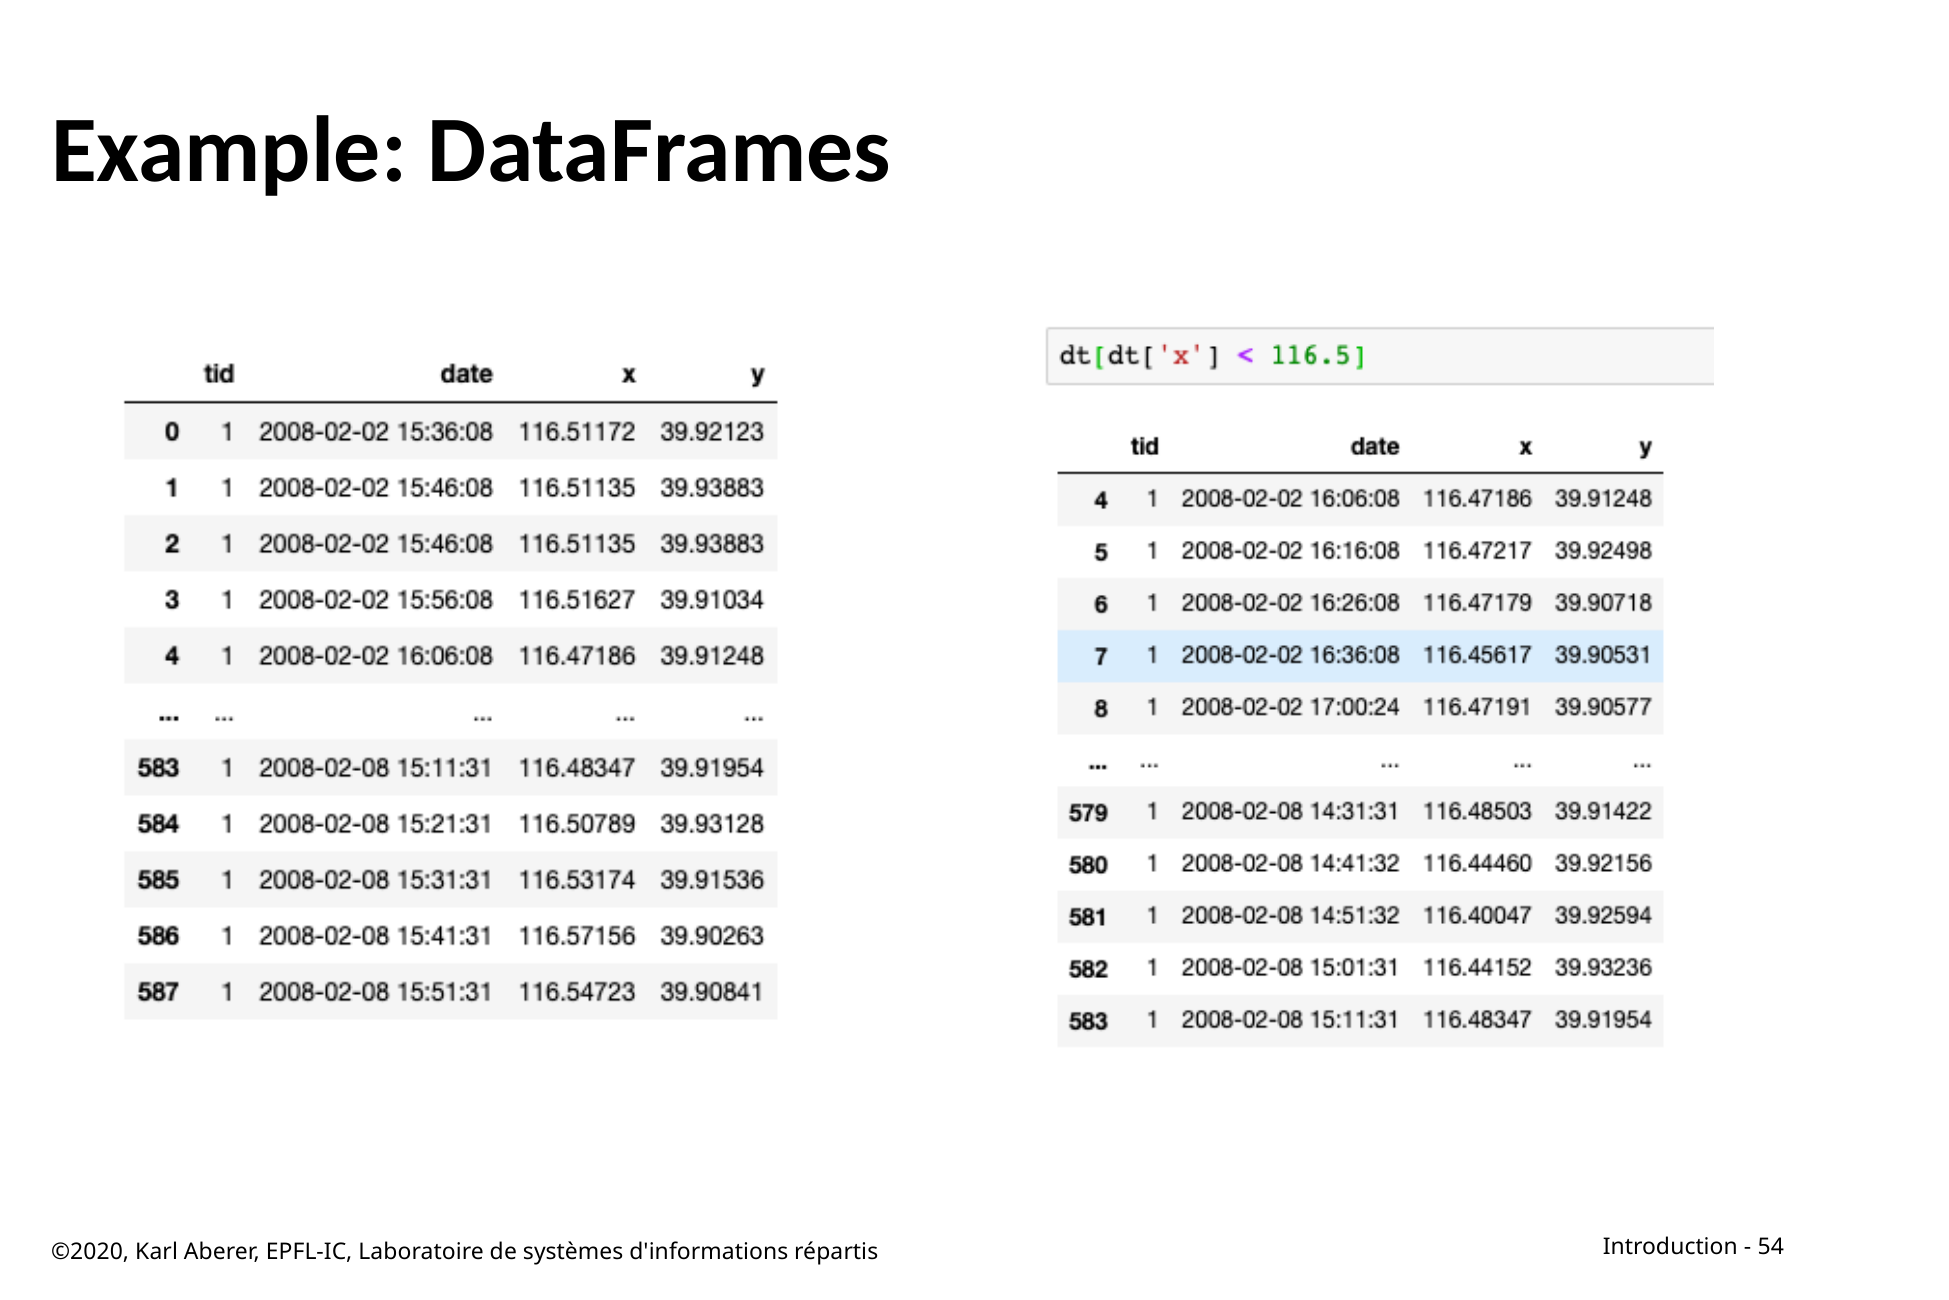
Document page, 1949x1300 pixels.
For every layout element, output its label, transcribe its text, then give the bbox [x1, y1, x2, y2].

footer ©2020, Karl Aberer, EPFL-IC, Laboratoire de systèmes d'informations répartis [32, 1227, 1284, 1271]
picture [99, 354, 810, 1022]
title Example: DataFrames [32, 57, 1803, 232]
picture [1033, 318, 1714, 1061]
